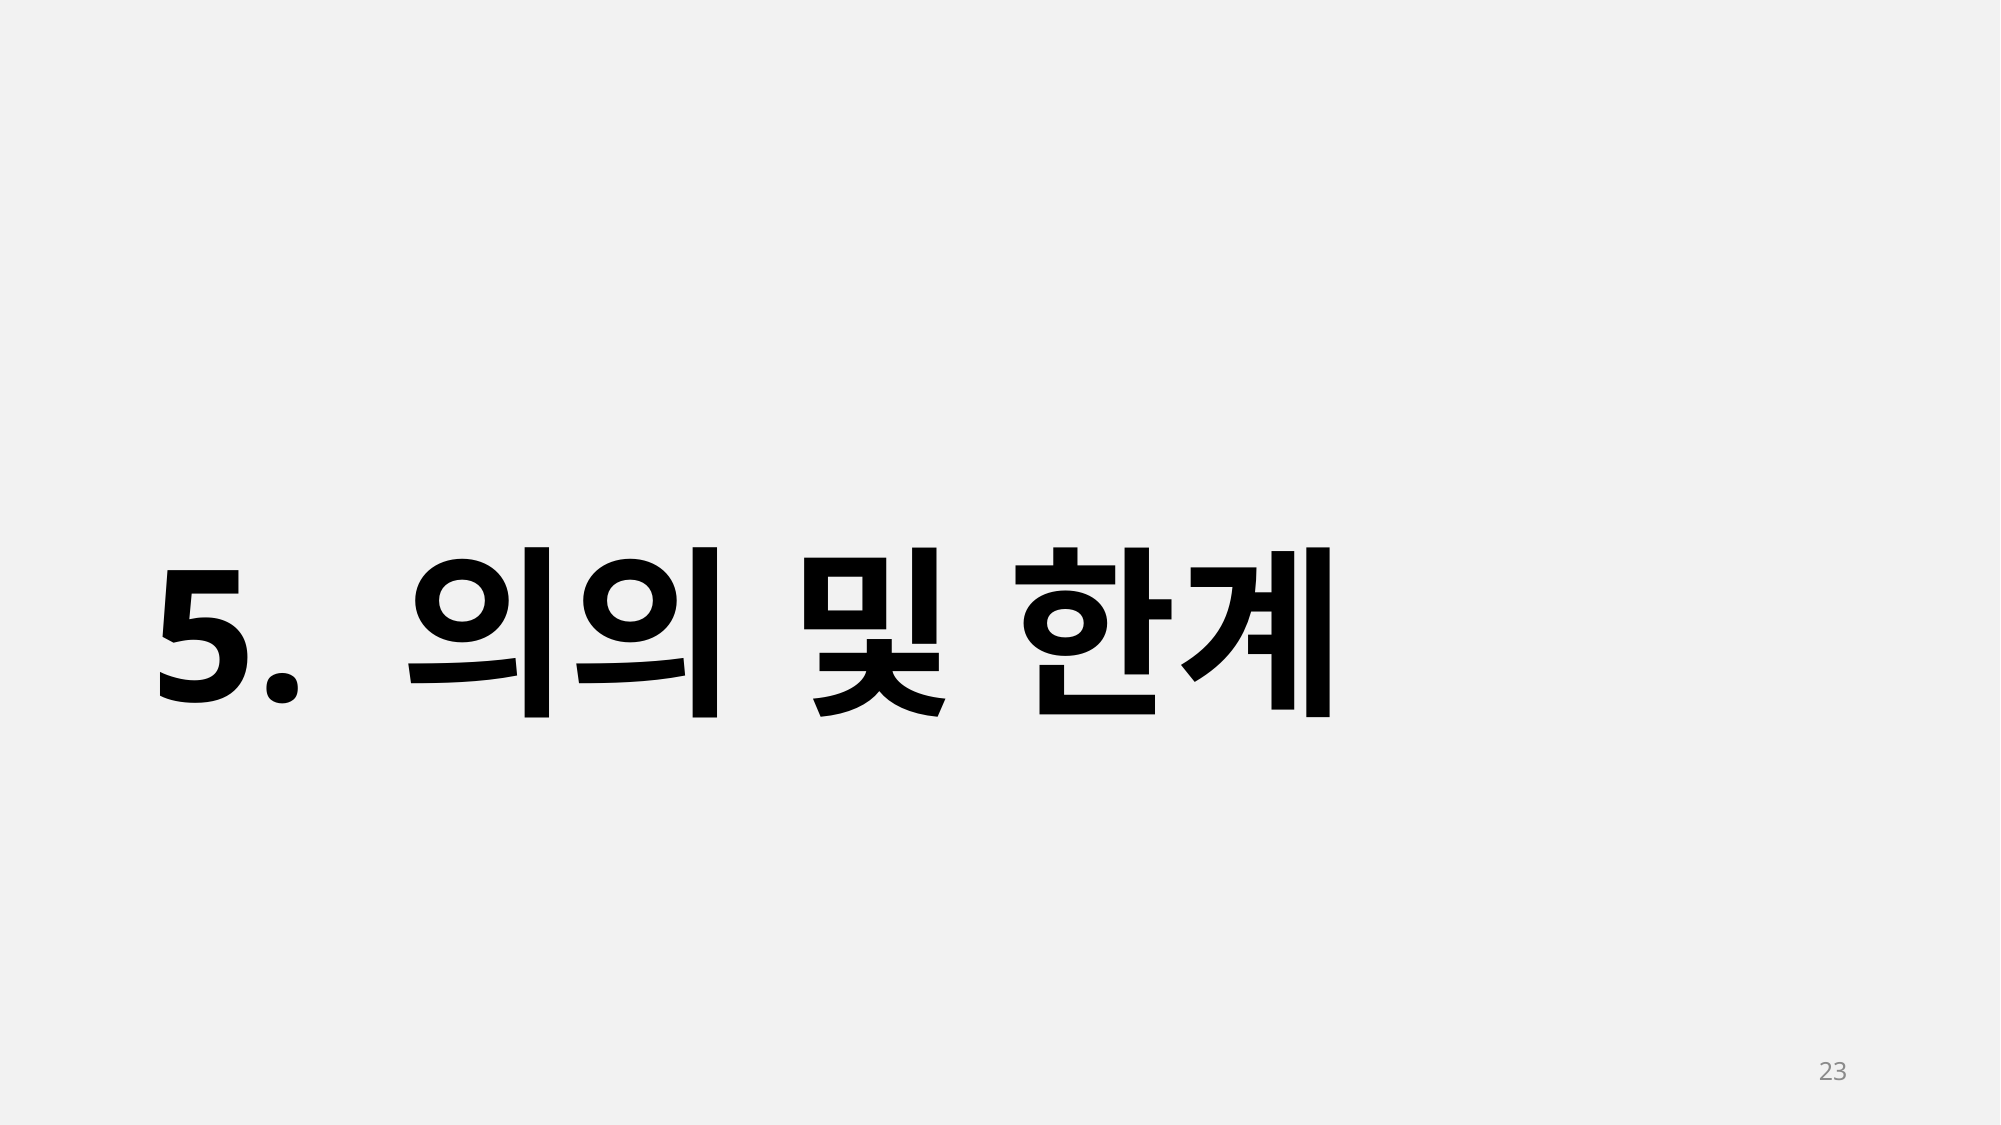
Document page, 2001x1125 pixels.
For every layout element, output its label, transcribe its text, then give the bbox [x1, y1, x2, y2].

slide_number 23 [1412, 1042, 1863, 1103]
title 5. 의의 및 한계 [136, 280, 1862, 749]
